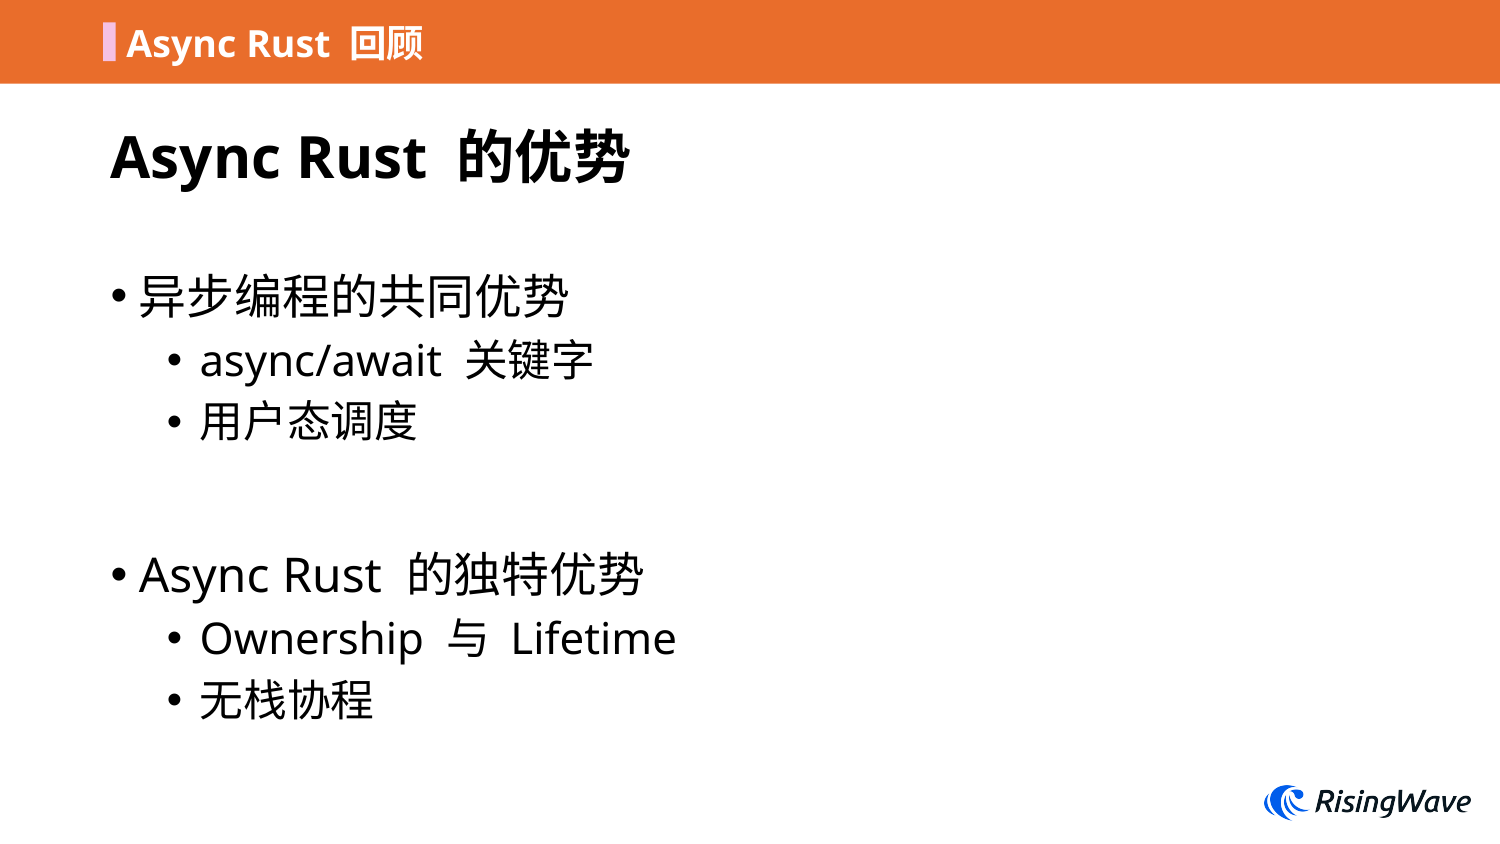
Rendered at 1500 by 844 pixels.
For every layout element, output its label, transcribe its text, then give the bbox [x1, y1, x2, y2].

title Async Rust 的优势 [102, 110, 1398, 209]
list 异步编程的共同优势 async/await 关键字 用户态调度 Async Rust 的独特优势 Ownership 与 Lifetime 无栈协程 [102, 252, 1398, 761]
picture [1264, 785, 1471, 821]
text_box Async Rust 回顾 [118, 13, 870, 73]
